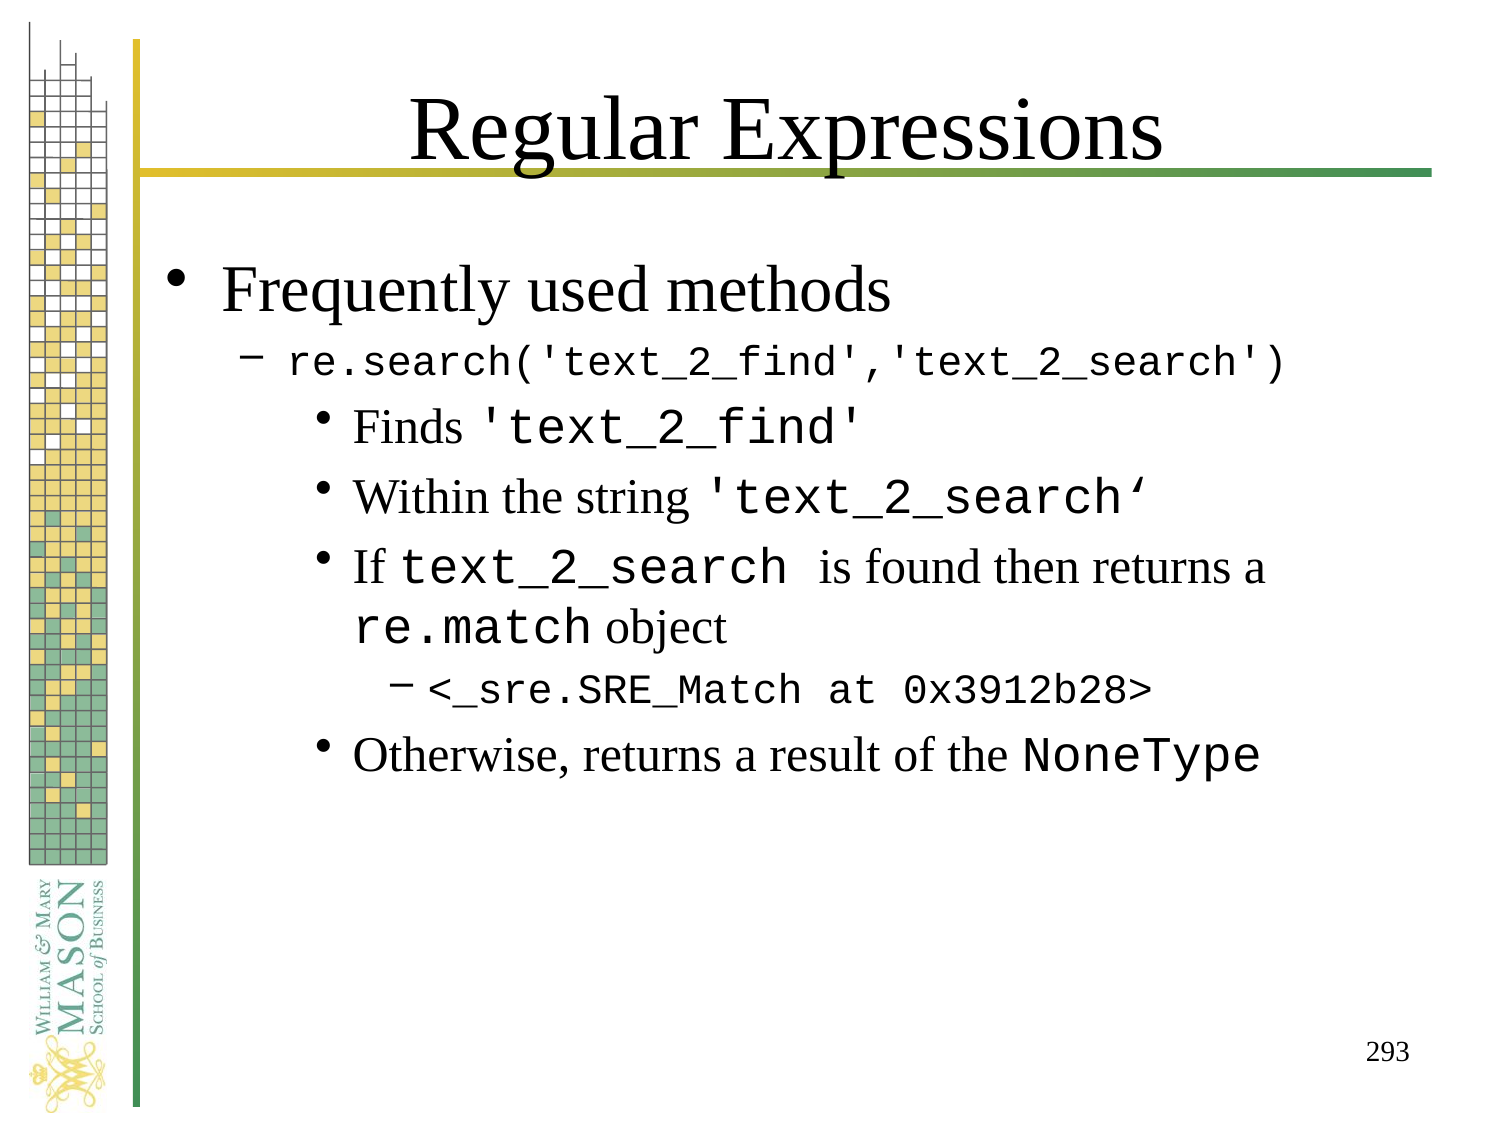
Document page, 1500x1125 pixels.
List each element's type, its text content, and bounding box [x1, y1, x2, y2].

list Frequently used methods re.search('text_2_find','text_2_search') Finds 'text_2_find' Within the string 'text_2_search‘ If text_2_search is found then returns a re.match object <_sre.SRE_Match at 0x3912b28> Otherwise, returns a result of the NoneType [150, 237, 1500, 1005]
slide_number 293 [1048, 1024, 1426, 1103]
title Regular Expressions [150, 45, 1425, 200]
table_cell != [29, 879, 107, 1113]
